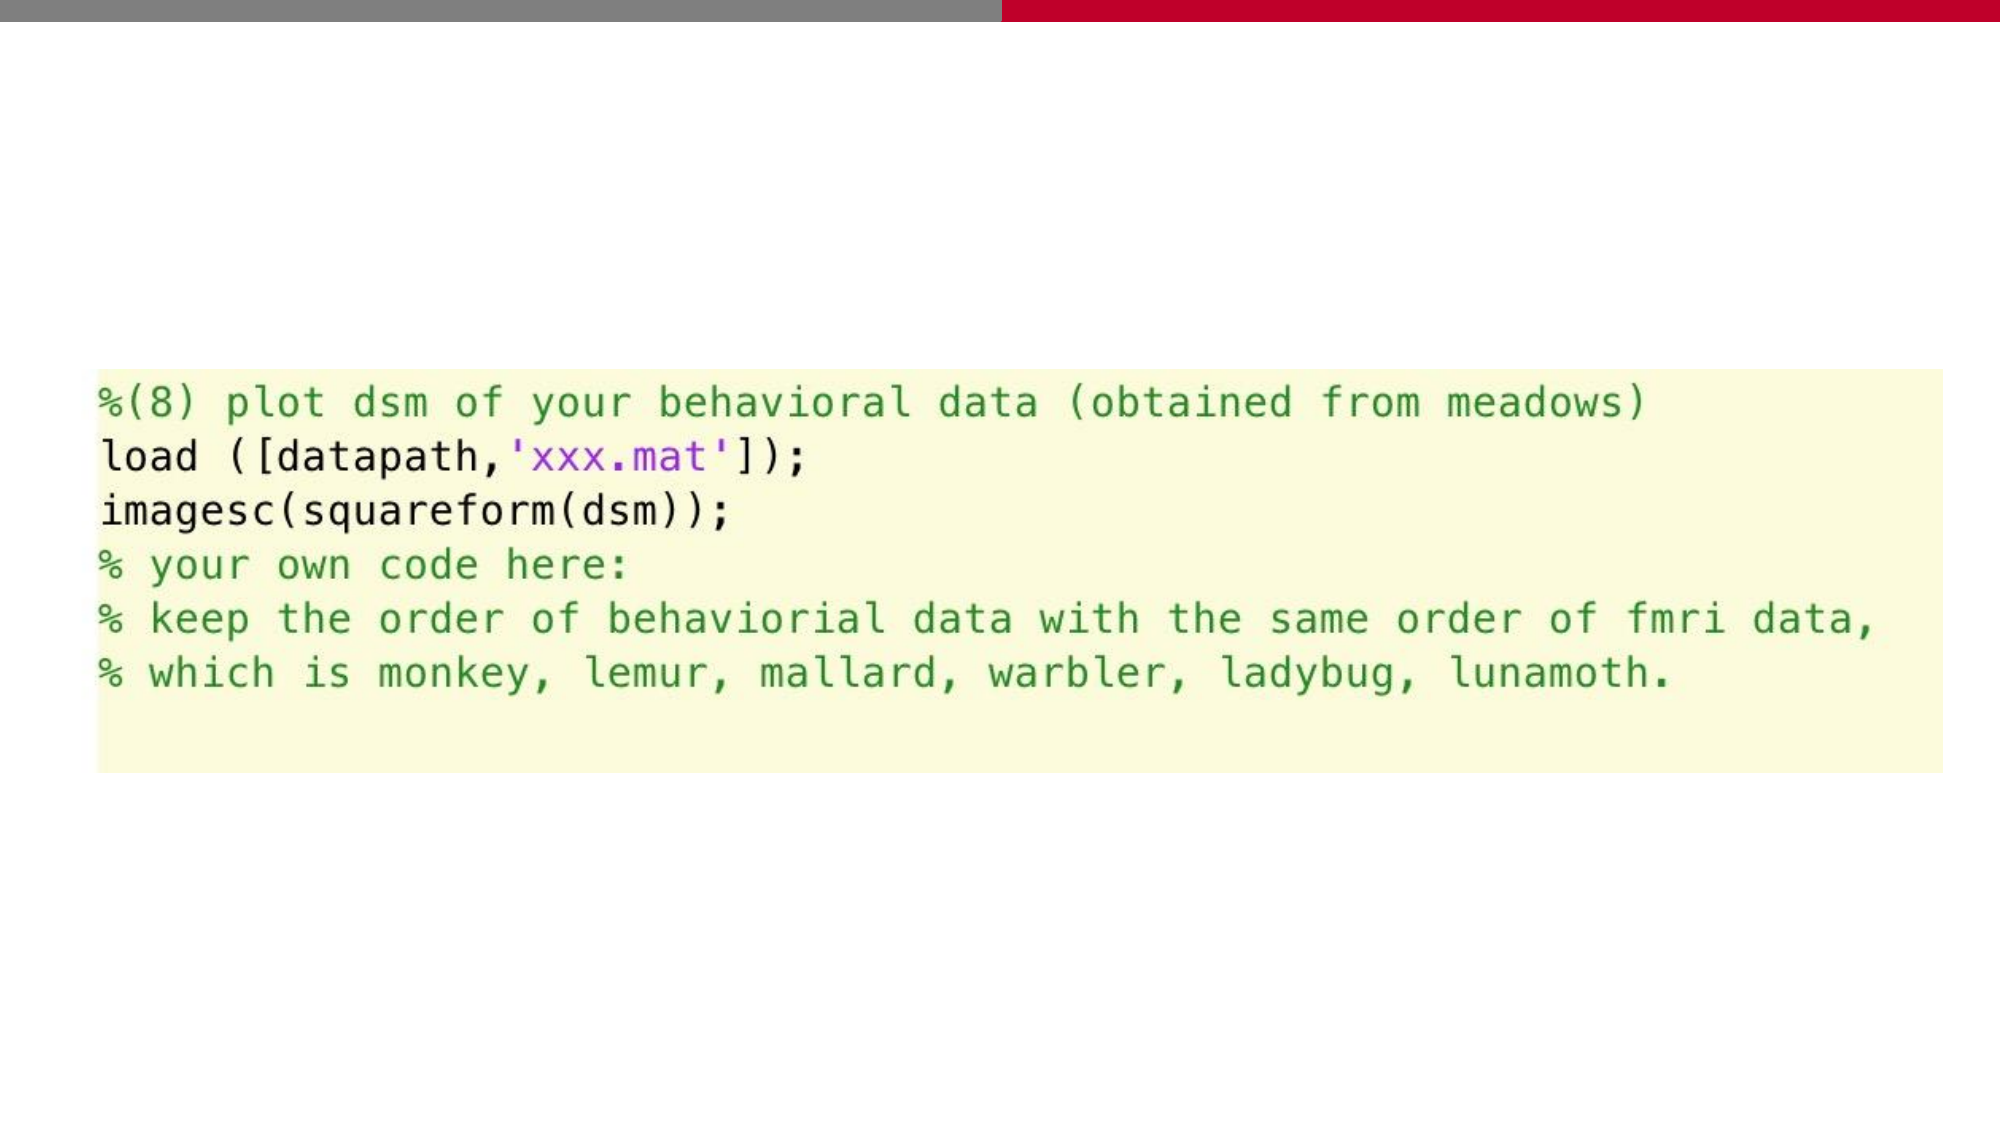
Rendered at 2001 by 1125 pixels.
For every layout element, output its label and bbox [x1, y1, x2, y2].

list [57, 369, 1943, 774]
text_box [0, 0, 1000, 20]
text_box [1000, 0, 2000, 20]
